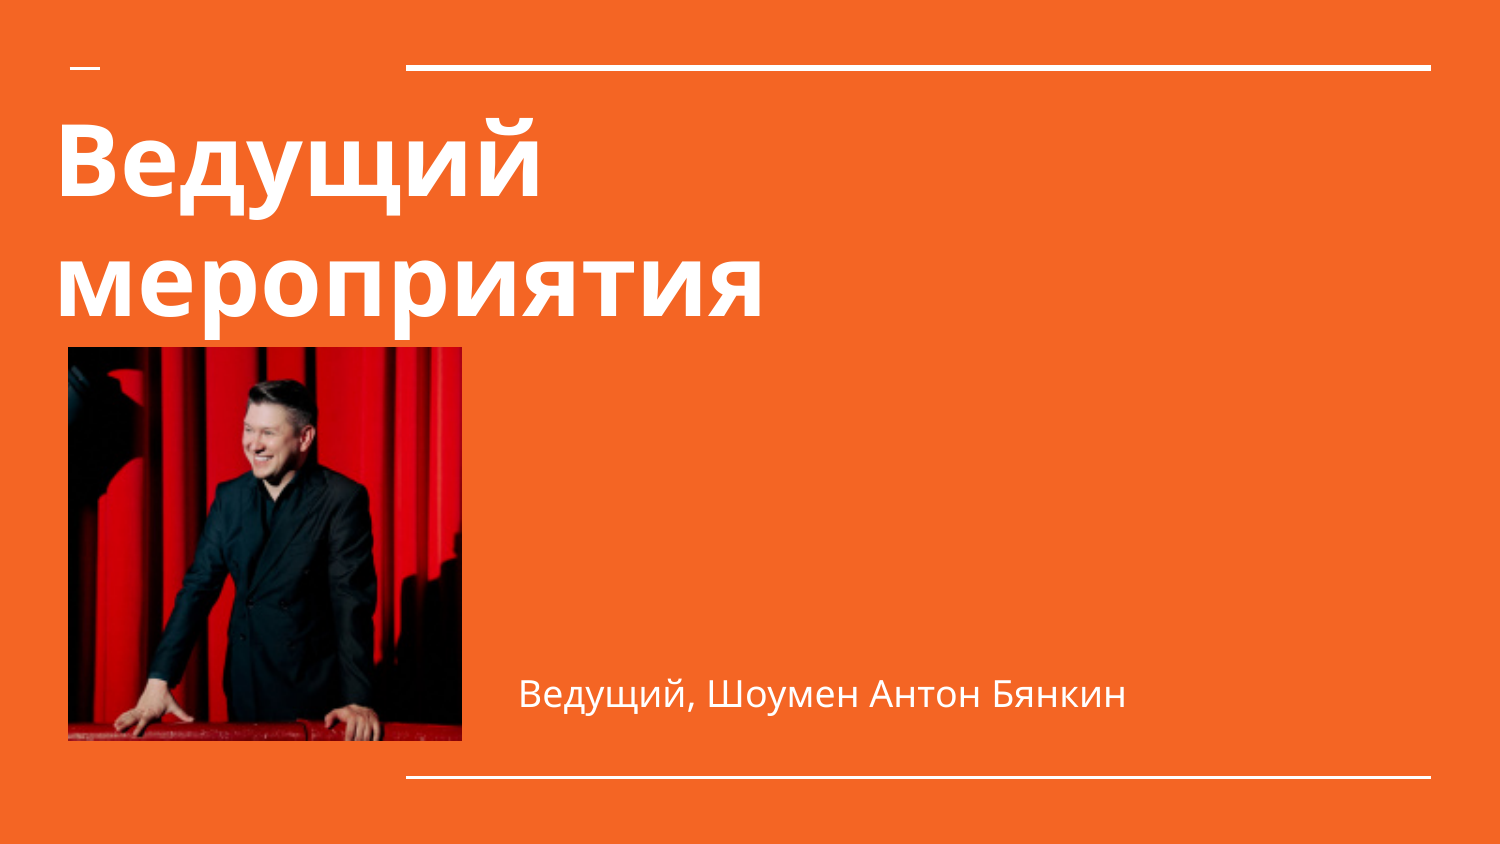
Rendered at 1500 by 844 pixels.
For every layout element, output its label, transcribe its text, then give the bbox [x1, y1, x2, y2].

picture [68, 347, 462, 742]
title Ведущий мероприятия [38, 81, 1078, 335]
subtitle Ведущий, Шоумен Антон Бянкин [502, 526, 1500, 730]
